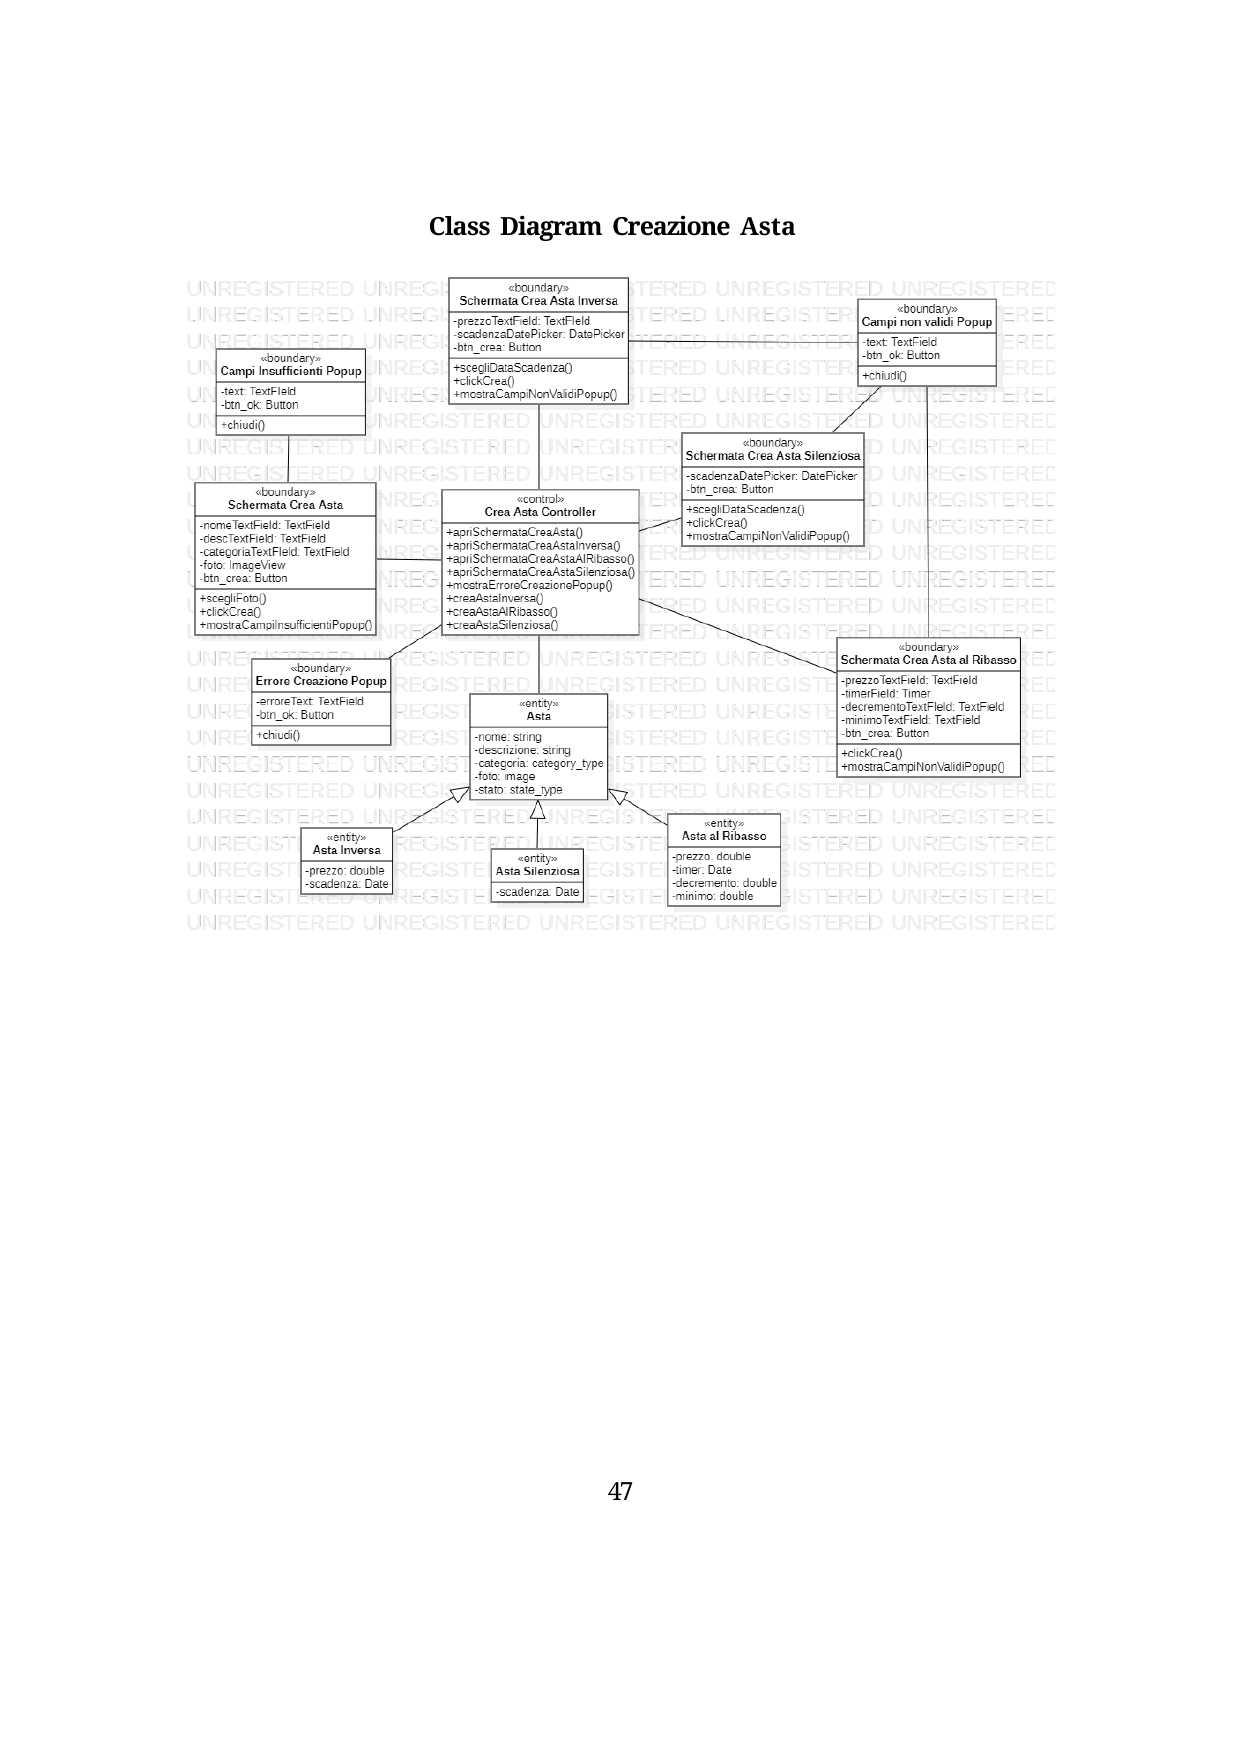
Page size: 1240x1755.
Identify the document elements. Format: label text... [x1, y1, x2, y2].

picture [185, 269, 1055, 942]
slide_number 30 [601, 1474, 639, 1755]
text_box Class Diagram Creazione Asta [426, 208, 806, 241]
